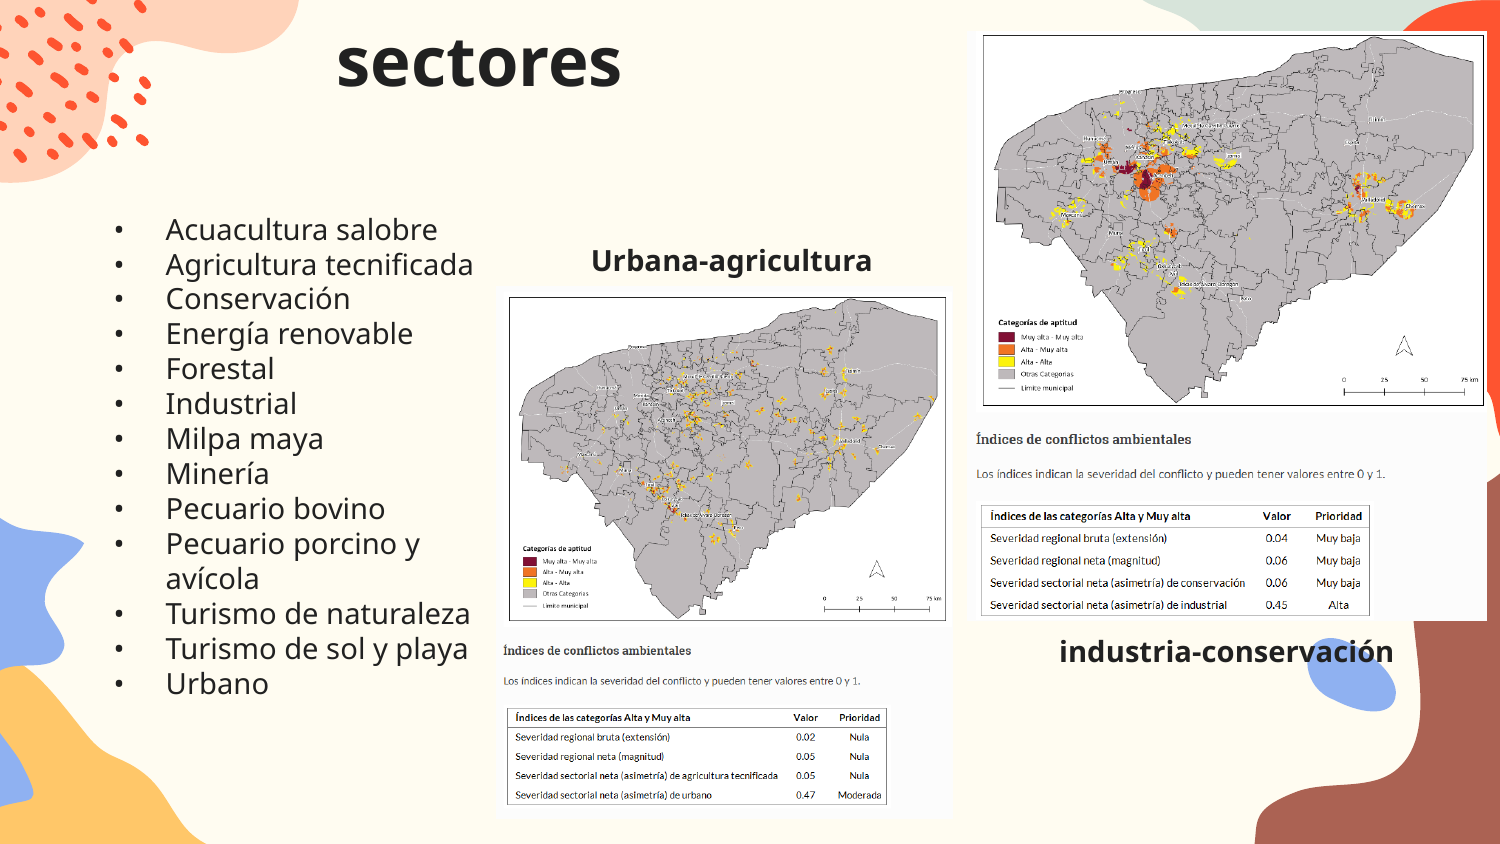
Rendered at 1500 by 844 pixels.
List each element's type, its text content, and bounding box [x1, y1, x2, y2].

subtitle • Acuacultura salobre • Agricultura tecnificada • Conservación • Energía renovable • Forestal • Industrial • Milpa maya • Minería • Pecuario bovino • Pecuario porcino y avícola • Turismo de naturaleza • Turismo de sol y playa • Urbano [75, 195, 533, 375]
picture [967, 31, 1487, 621]
picture [495, 286, 954, 819]
title sectores [321, 18, 778, 198]
text_box Urbana-agricultura [503, 242, 961, 422]
text_box industria-conservación [987, 633, 1467, 697]
